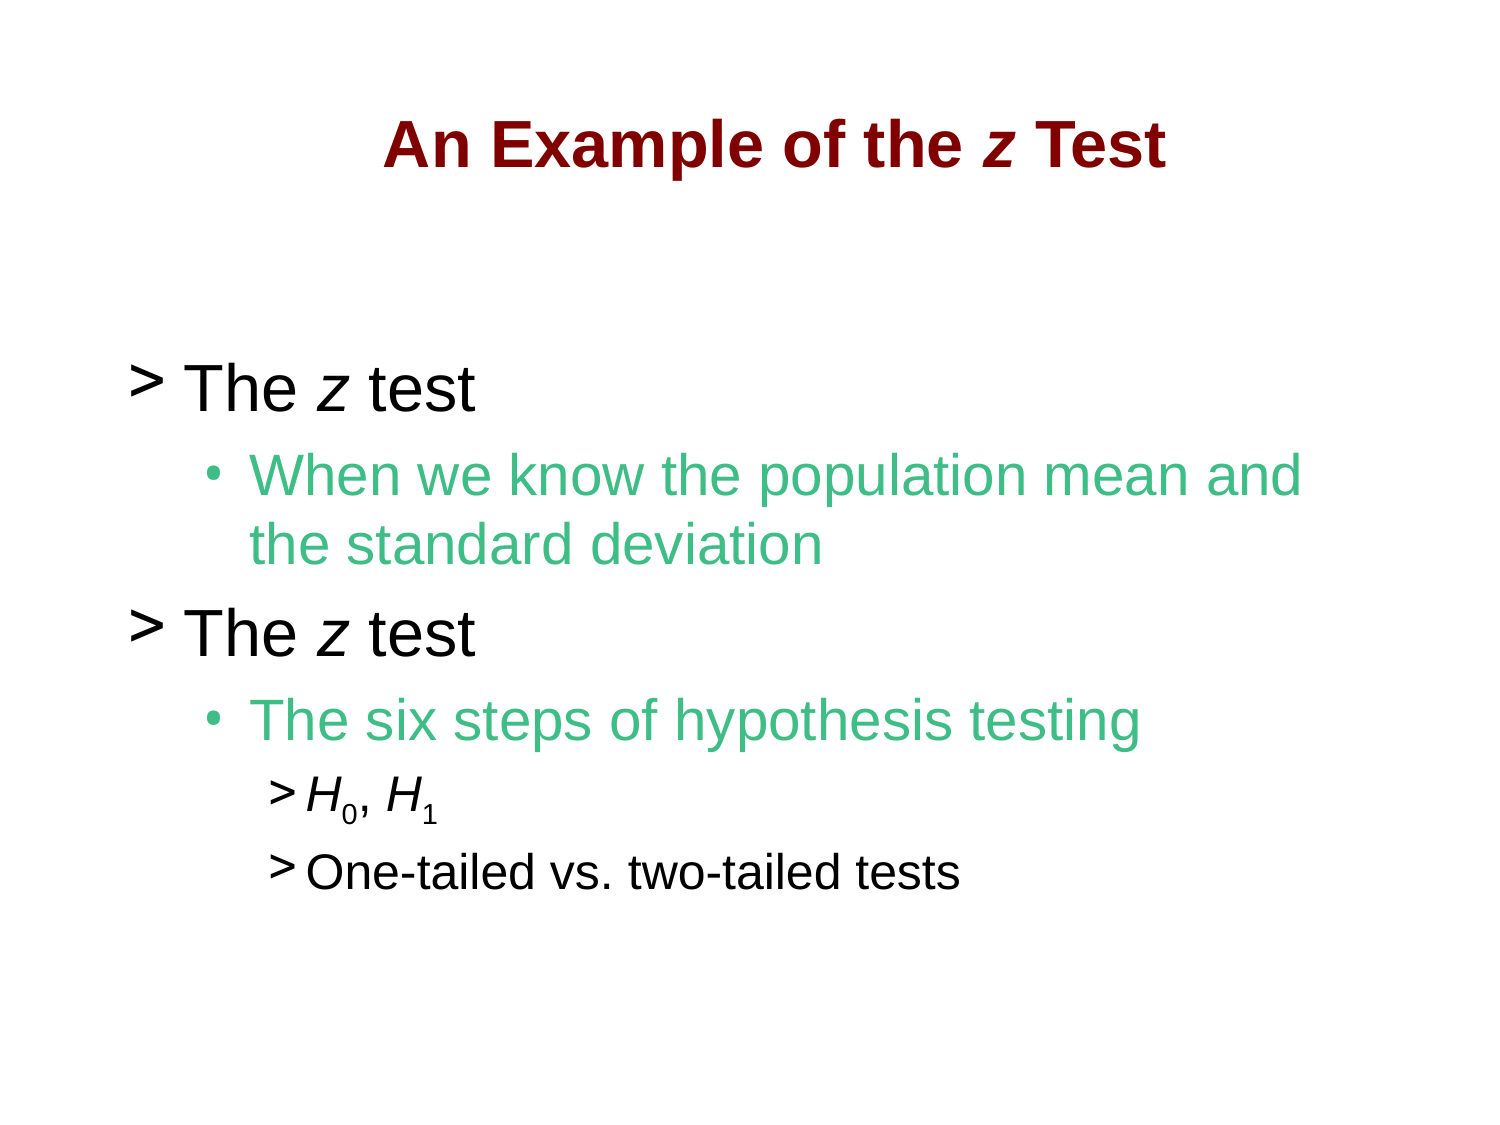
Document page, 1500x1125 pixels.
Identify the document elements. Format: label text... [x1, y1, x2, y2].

list The z test When we know the population mean and the standard deviation The z test The six steps of hypothesis testing H0, H1 One-tailed vs. two-tailed tests [112, 337, 1388, 1013]
title An Example of the z Test [137, 124, 1413, 238]
